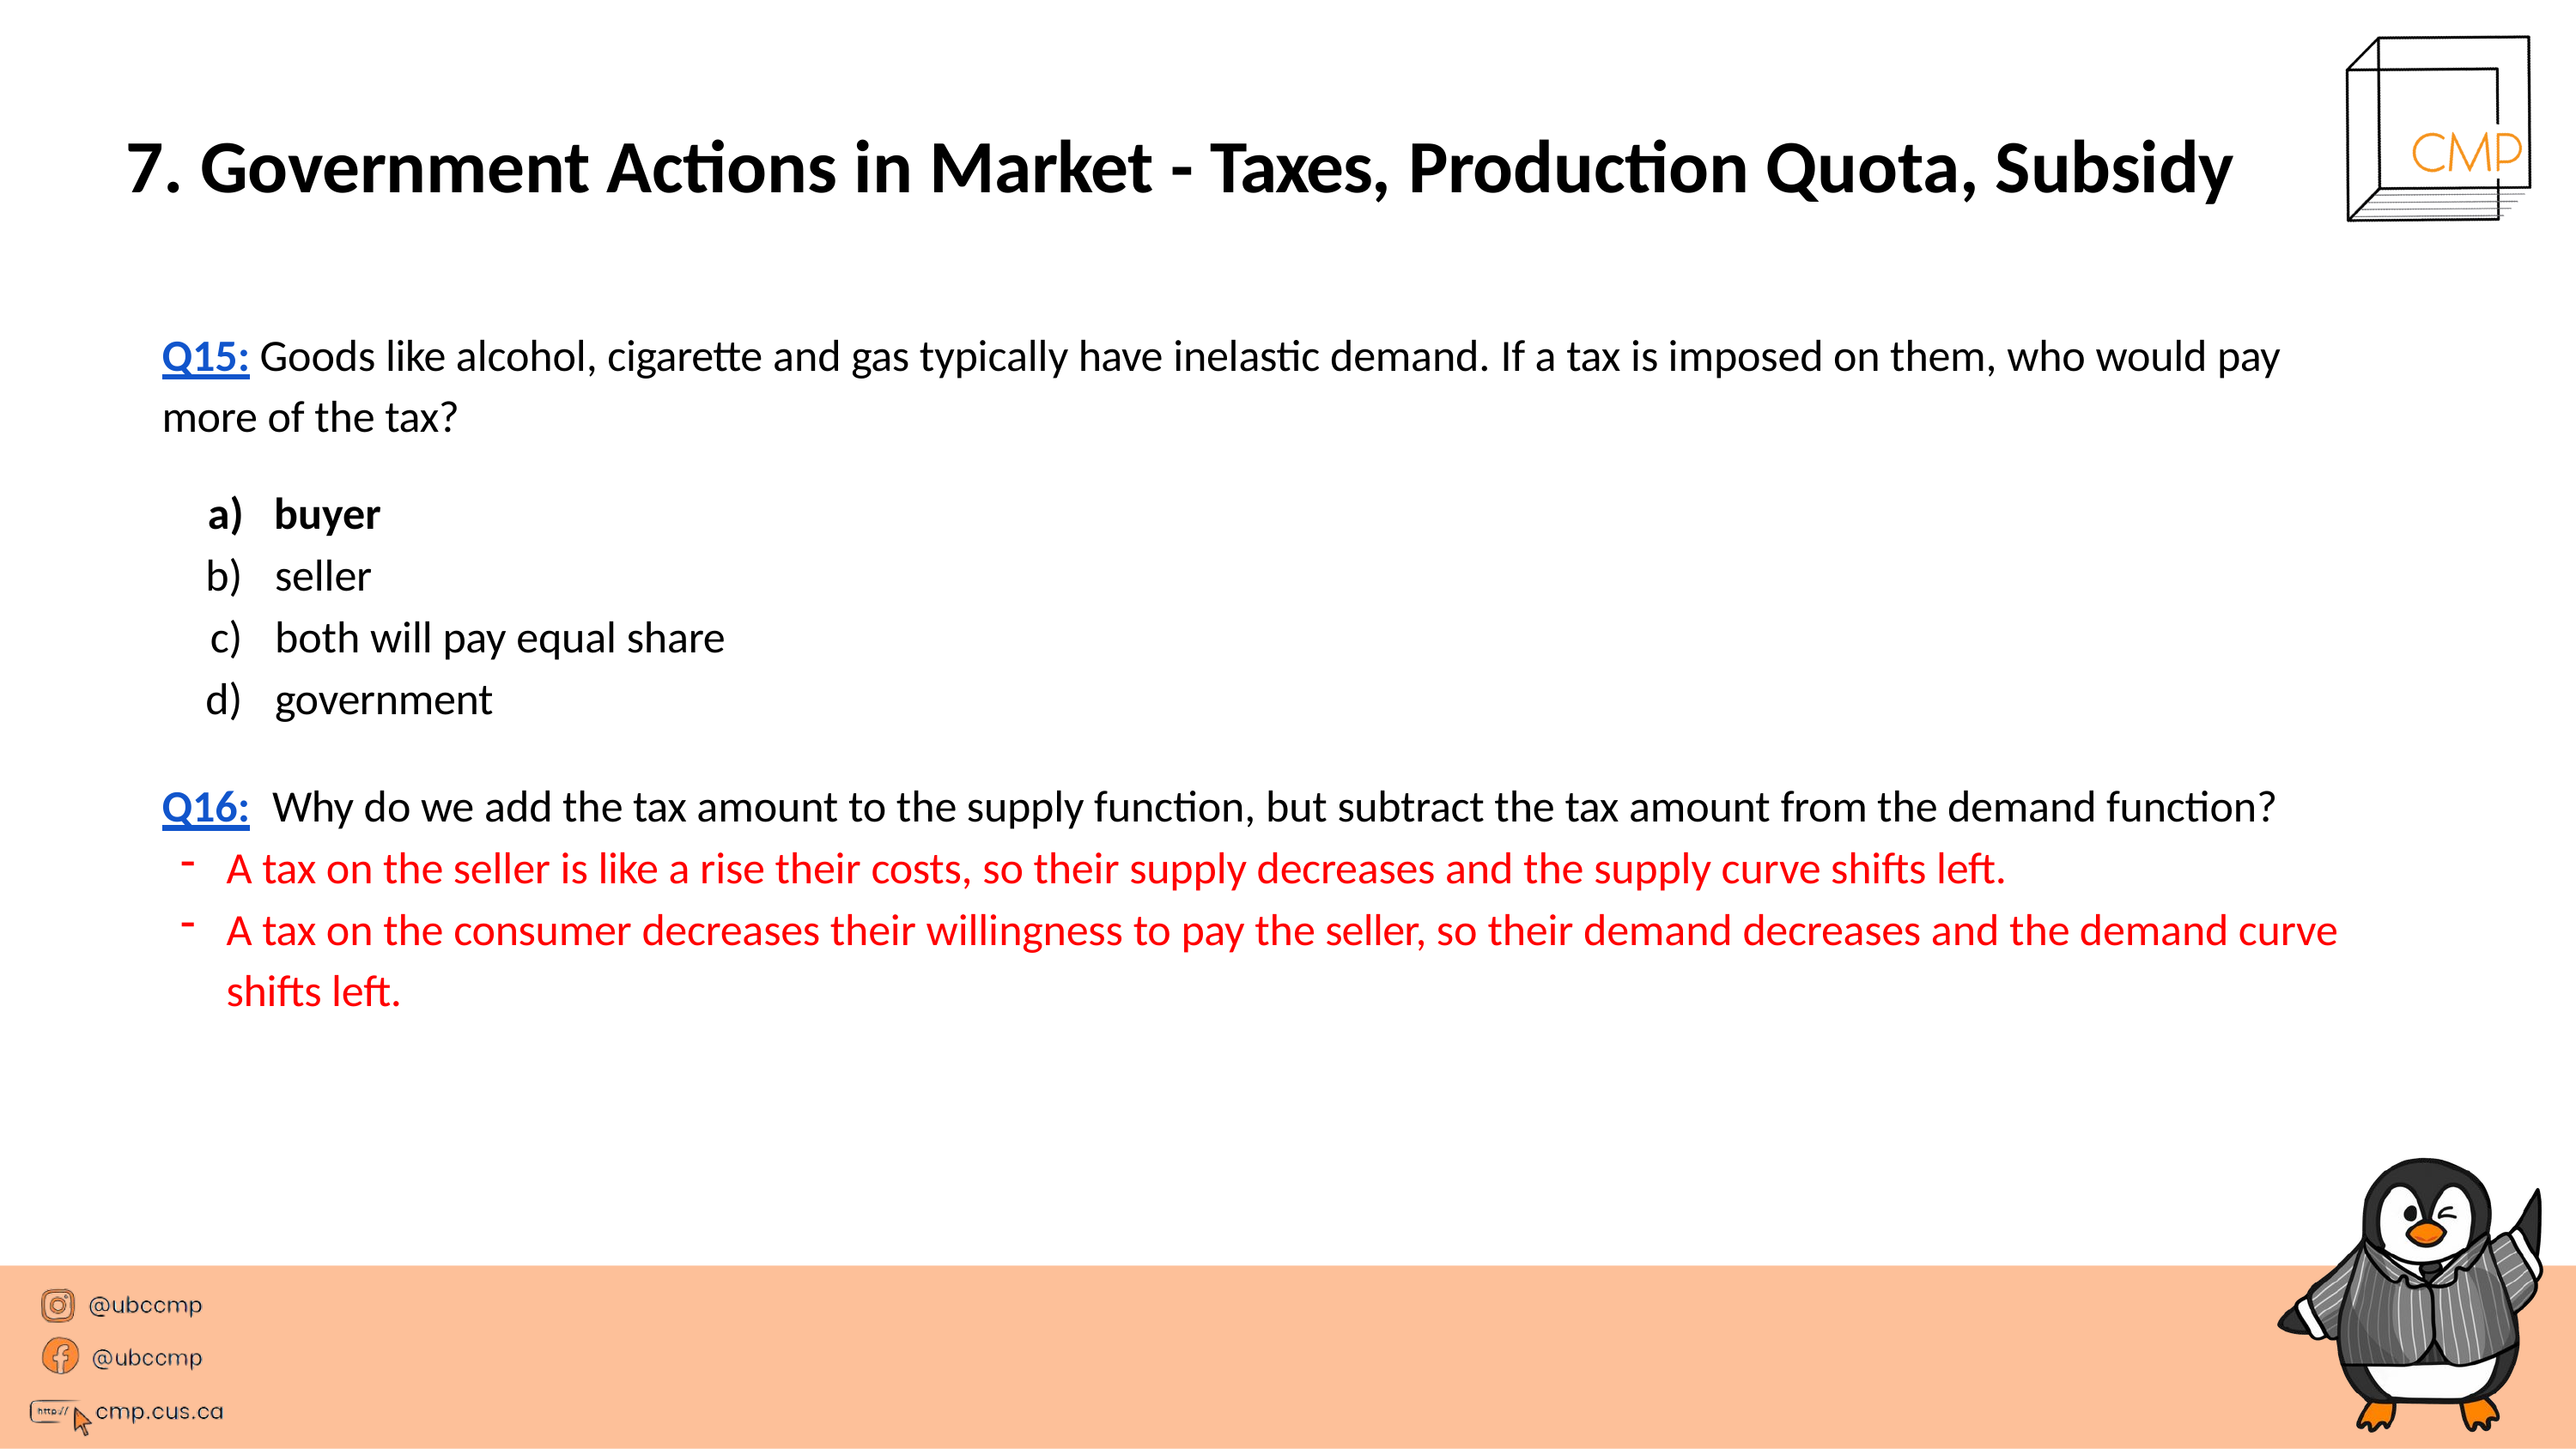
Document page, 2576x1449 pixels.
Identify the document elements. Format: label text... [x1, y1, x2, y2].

picture [15, 1276, 258, 1442]
text_box a) buyer seller both will pay equal share government [204, 474, 730, 724]
text_box Q16: Why do we add the tax amount to the supply function, but subtract the tax amount from the demand function? A tax on the seller is like a rise their costs, so their supply decreases and the supply curve shifts left. A tax on the consumer decreases their willingness to pay the seller, so their demand decreases and the demand curve shifts left. [160, 767, 2357, 1016]
picture [2232, 1003, 2576, 1449]
title 7. Government Actions in Market - Taxes, Production Quota, Subsidy [123, 115, 2254, 360]
text_box Q15: Goods like alcohol, cigarette and gas typically have inelastic demand. If a tax is imposed on them, who would pay more of the tax? [160, 317, 2300, 441]
picture [2232, 0, 2576, 337]
